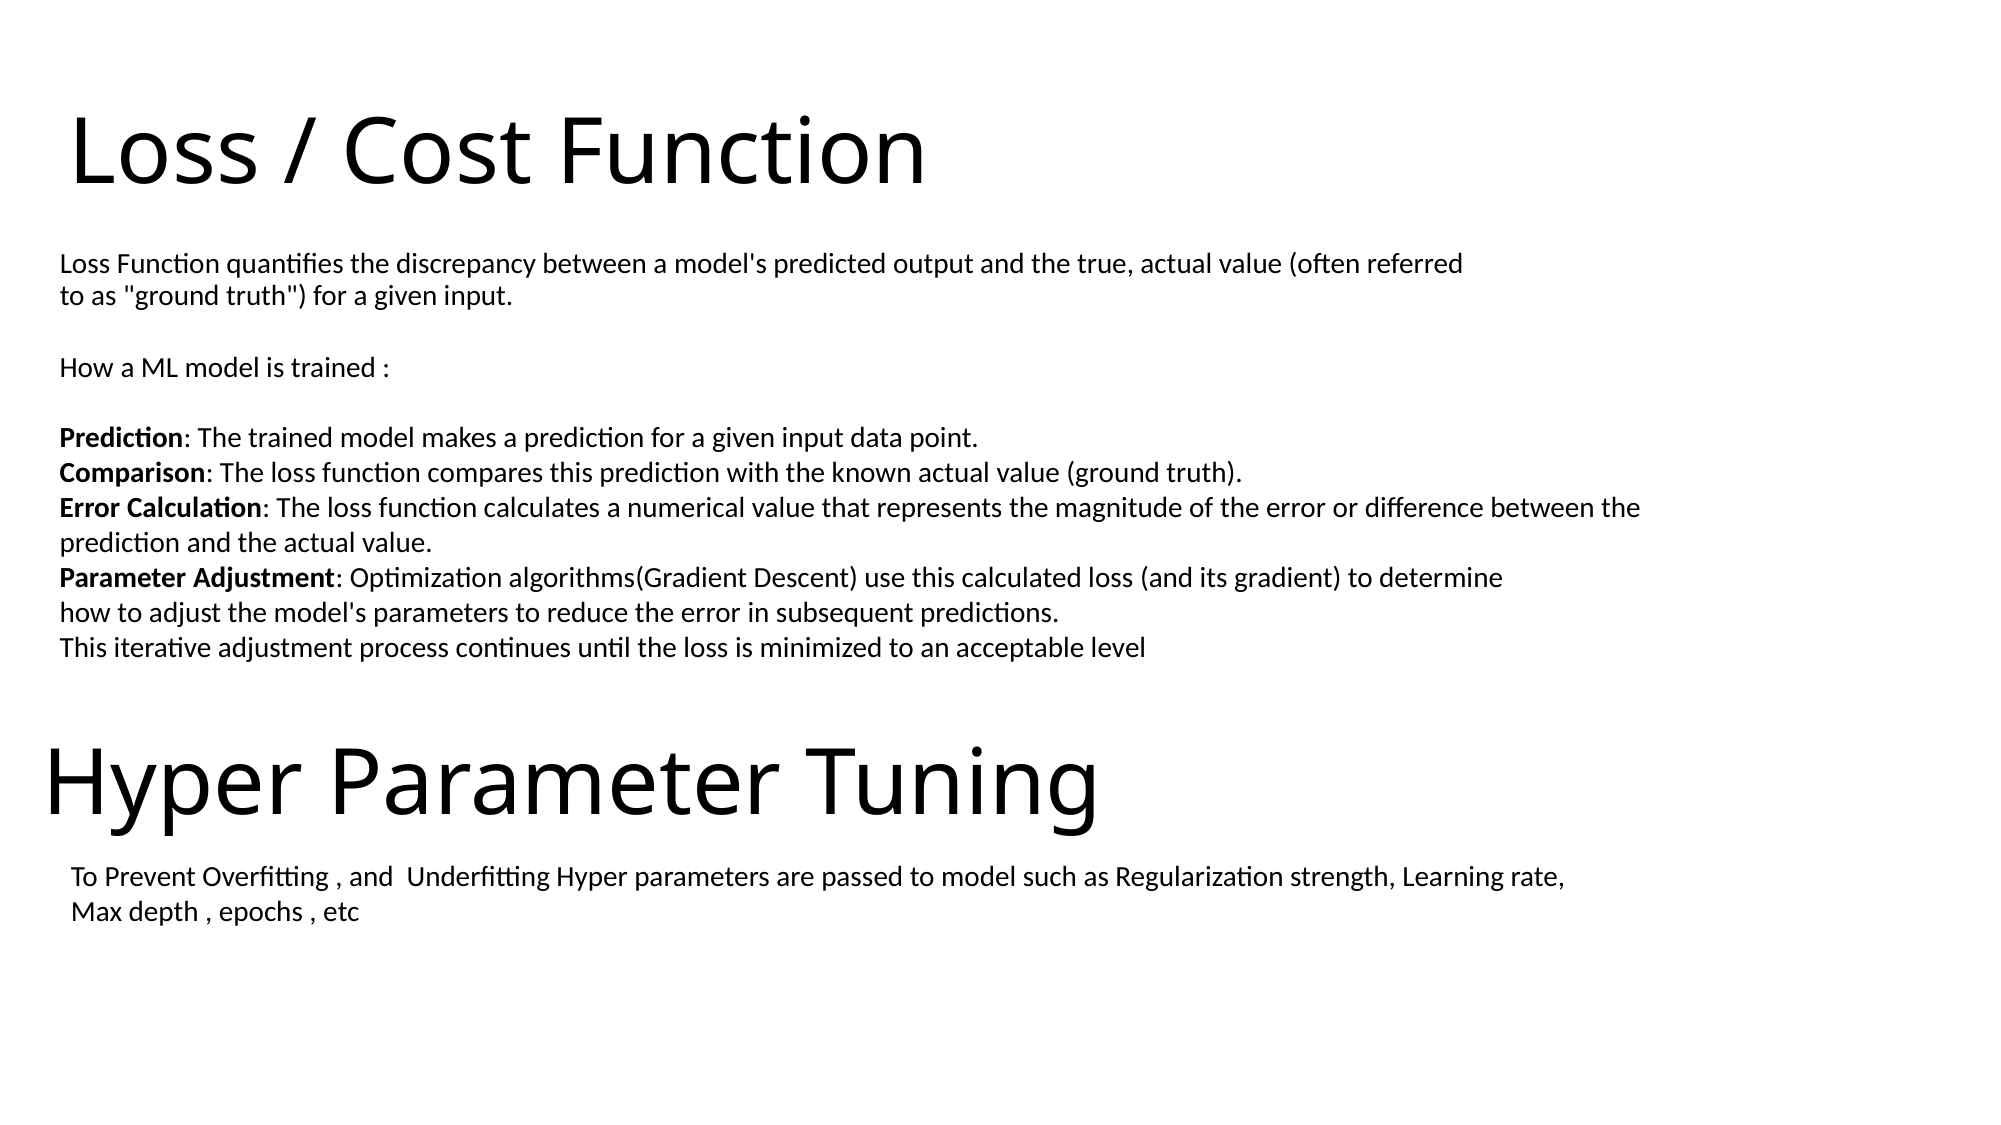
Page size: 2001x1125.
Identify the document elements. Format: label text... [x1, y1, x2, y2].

text_box To Prevent Overfitting , and Underfitting Hyper parameters are passed to model such as Regularization strength, Learning rate, Max depth , epochs , etc [55, 850, 1582, 980]
list Loss Function quantifies the discrepancy between a model's predicted output and the true, actual value (often referred to as "ground truth") for a given input. [44, 240, 1503, 341]
text_box Hyper Parameter Tuning [27, 712, 1753, 858]
text_box How a ML model is trained : Prediction: The trained model makes a prediction for a given input data point. Comparison: The loss function compares this prediction with the known actual value (ground truth). Error Calculation: The loss function calculates a numerical value that represents the magnitude of the error or difference between the prediction and the actual value. Parameter Adjustment: Optimization algorithms(Gradient Descent) use this calculated loss (and its gradient) to determine how to adjust the model's parameters to reduce the error in subsequent predictions. This iterative adjustment process continues until the loss is minimized to an acceptable level [44, 341, 1736, 712]
title Loss / Cost Function [54, 44, 1779, 263]
